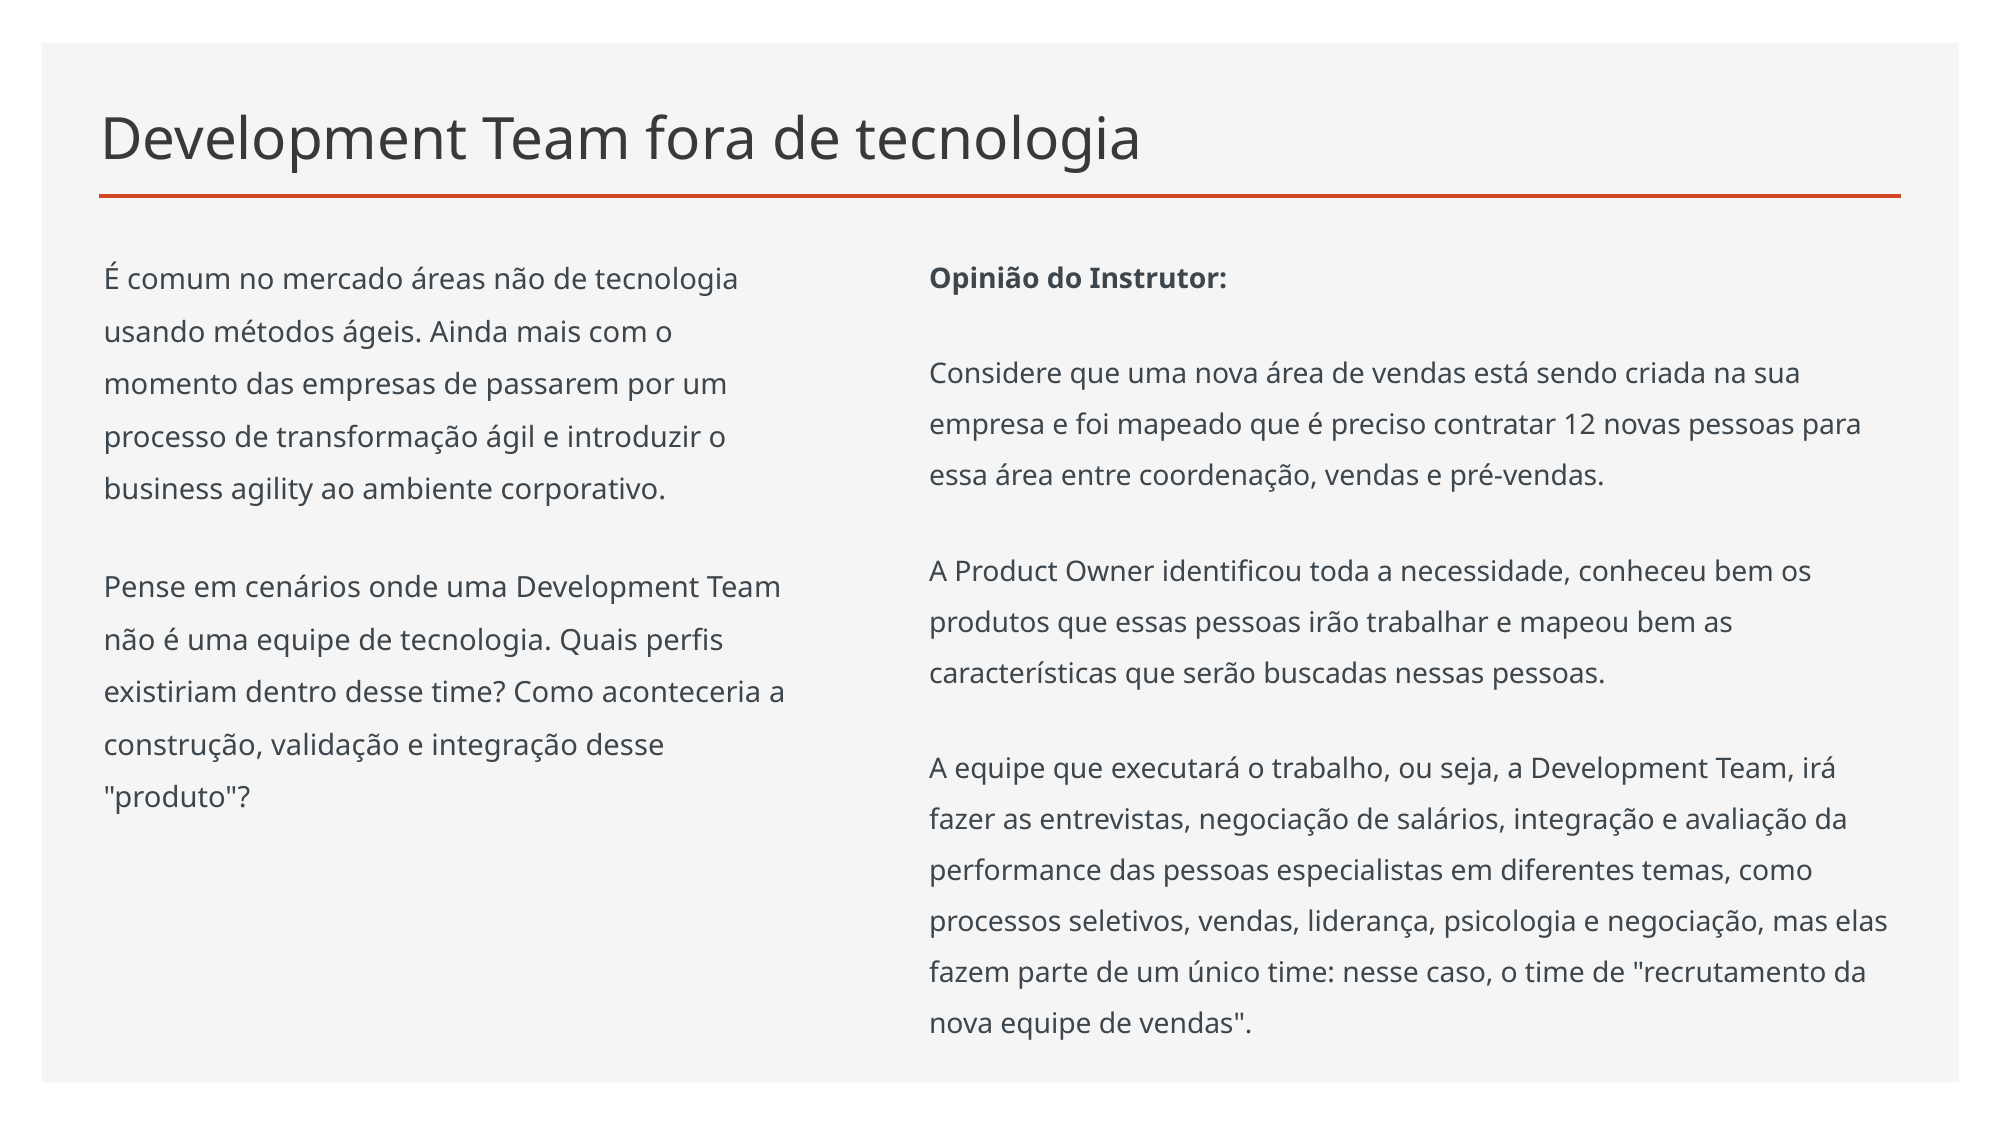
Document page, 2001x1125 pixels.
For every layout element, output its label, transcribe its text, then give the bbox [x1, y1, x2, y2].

text_box Opinião do Instrutor: Considere que uma nova área de vendas está sendo criada na sua empresa e foi mapeado que é preciso contratar 12 novas pessoas para essa área entre coordenação, vendas e pré-vendas. A Product Owner identificou toda a necessidade, conheceu bem os produtos que essas pessoas irão trabalhar e mapeou bem as características que serão buscadas nessas pessoas. A equipe que executará o trabalho, ou seja, a Development Team, irá fazer as entrevistas, negociação de salários, integração e avaliação da performance das pessoas especialistas em diferentes temas, como processos seletivos, vendas, liderança, psicologia e negociação, mas elas fazem parte de um único time: nesse caso, o time de "recrutamento da nova equipe de vendas". [914, 235, 1904, 1052]
list É comum no mercado áreas não de tecnologia usando métodos ágeis. Ainda mais com o momento das empresas de passarem por um processo de transformação ágil e introduzir o business agility ao ambiente corporativo. Pense em cenários onde uma Development Team não é uma equipe de tecnologia. Quais perfis existiriam dentro desse time? Como aconteceria a construção, validação e integração desse "produto"? [88, 235, 813, 888]
title Development Team fora de tecnologia [85, 73, 1214, 179]
